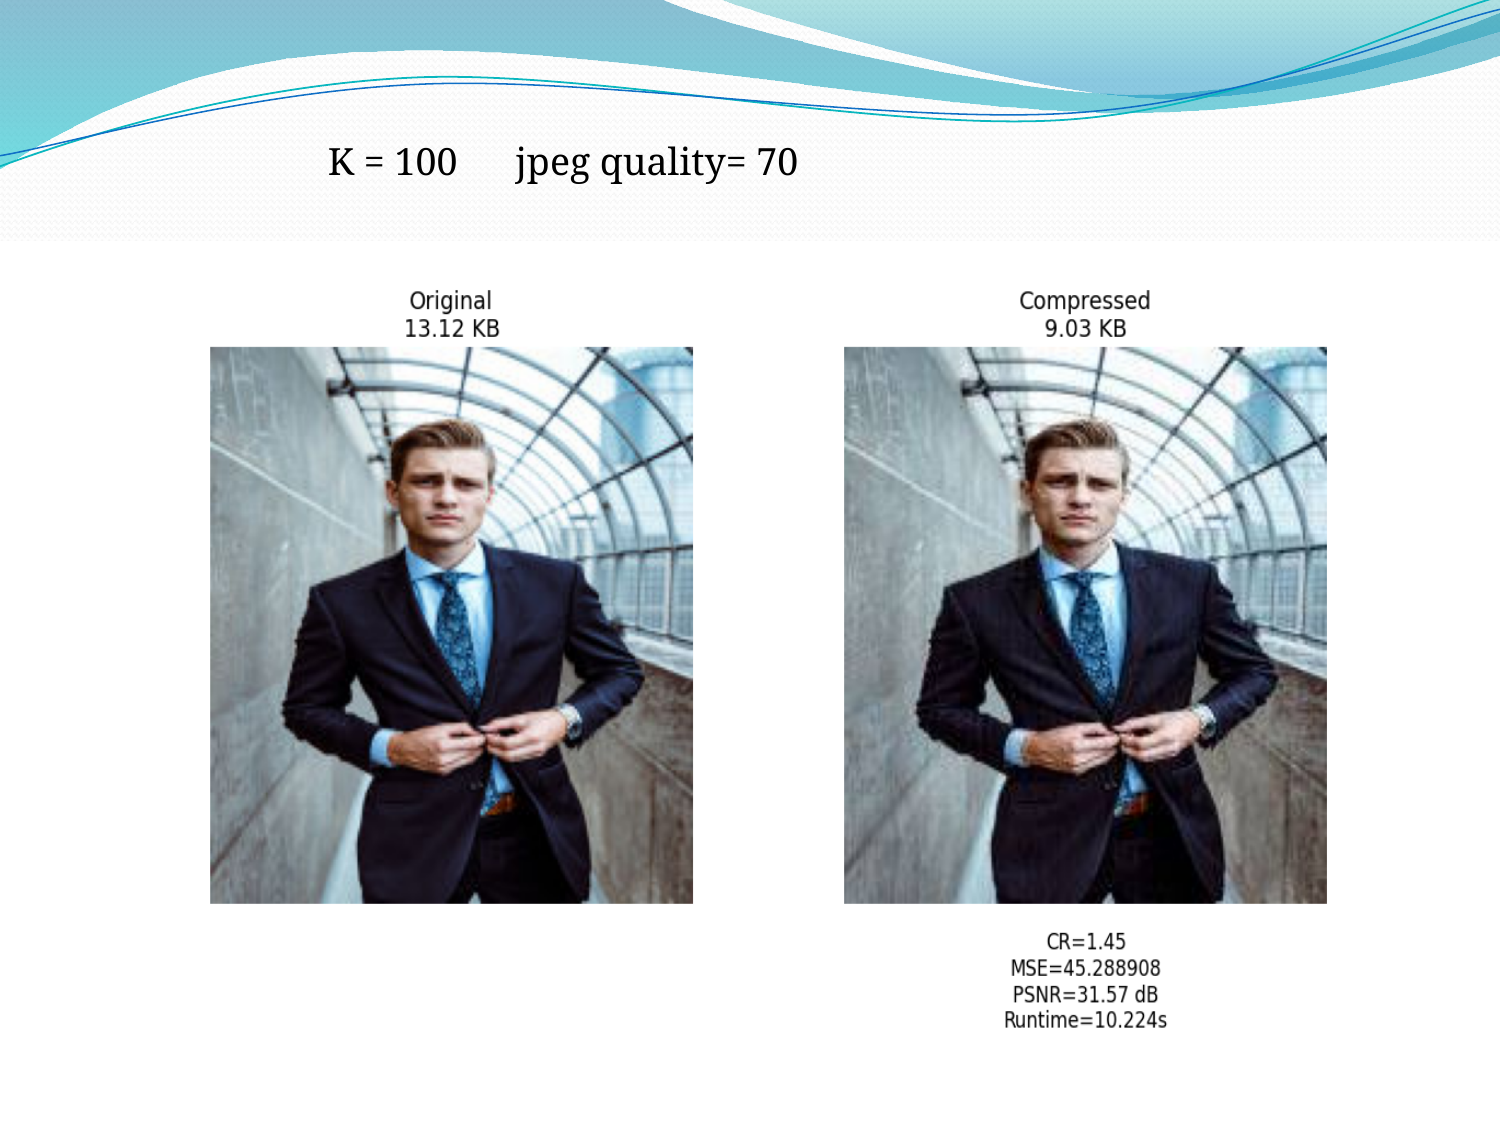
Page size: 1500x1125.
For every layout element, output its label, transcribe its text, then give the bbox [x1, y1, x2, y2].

picture [0, 241, 1500, 1125]
text_box K = 100 jpeg quality= 70 [313, 130, 814, 191]
